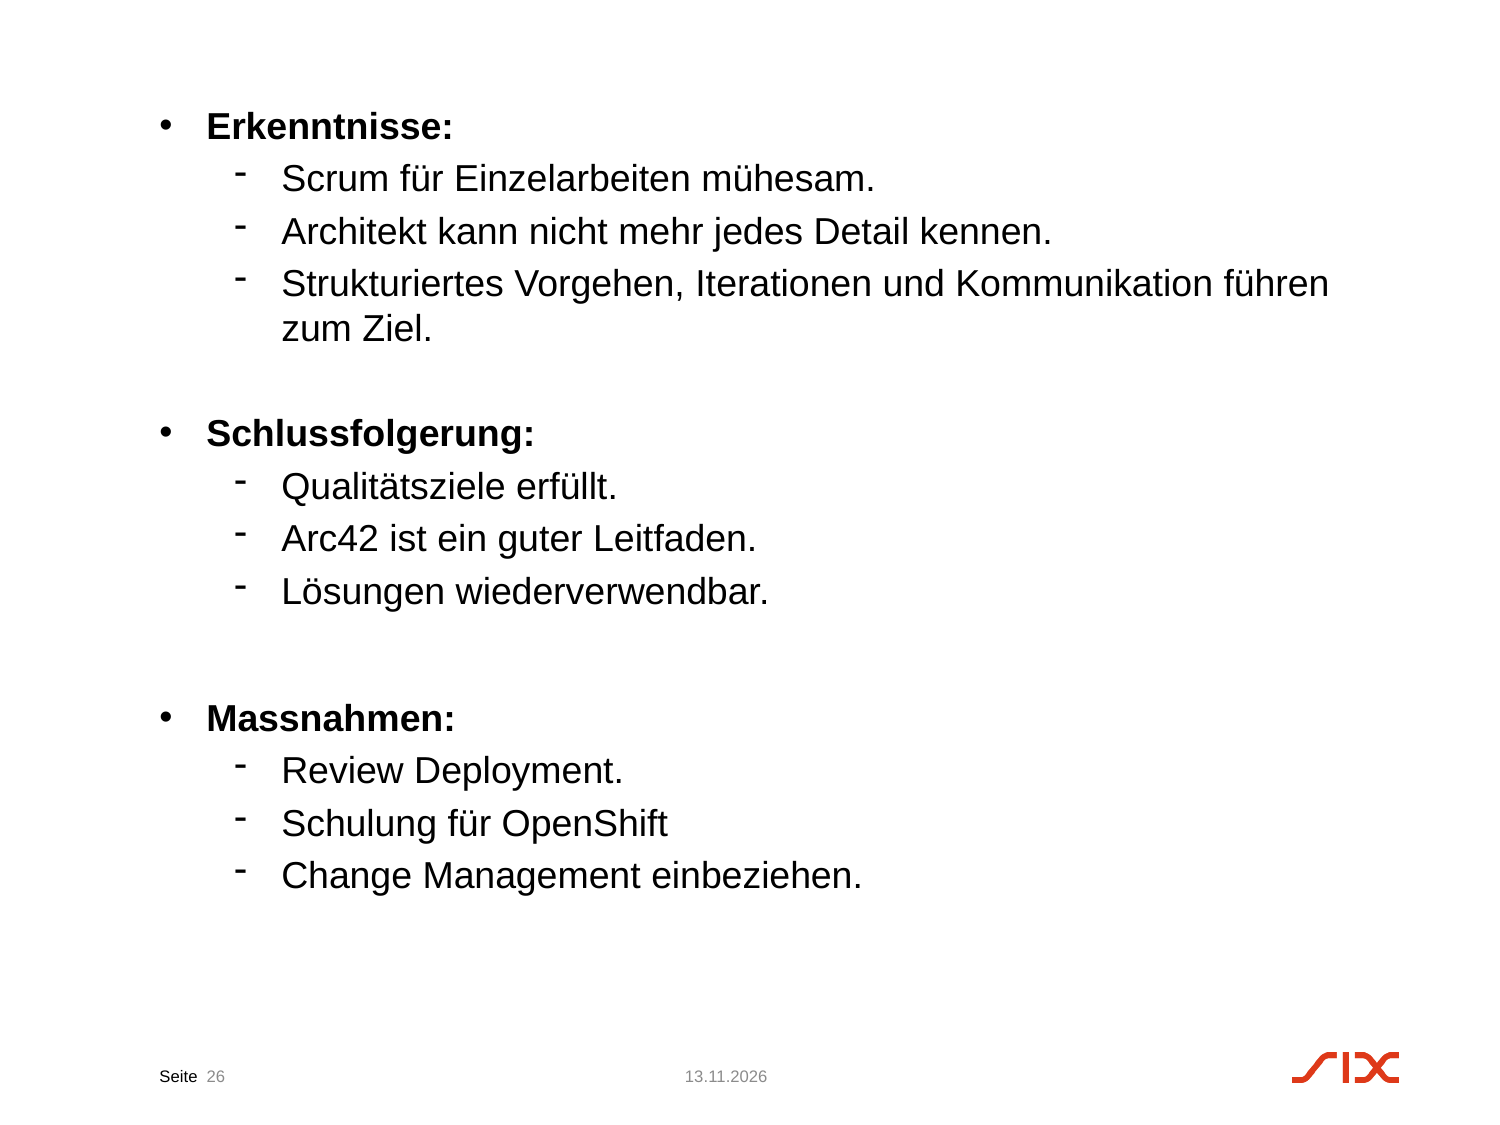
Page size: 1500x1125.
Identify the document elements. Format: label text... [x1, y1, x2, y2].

picture [1292, 1052, 1399, 1083]
slide_number 26 [206, 1065, 308, 1086]
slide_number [685, 1065, 987, 1086]
list Erkenntnisse: Scrum für Einzelarbeiten mühesam. Architekt kann nicht mehr jedes Detail kennen. Strukturiertes Vorgehen, Iterationen und Kommunikation führen zum Ziel. Schlussfolgerung: Qualitätsziele erfüllt. Arc42 ist ein guter Leitfaden. Lösungen wiederverwendbar. Massnahmen: Review Deployment. Schulung für OpenShift Change Management einbeziehen. [159, 101, 1400, 997]
